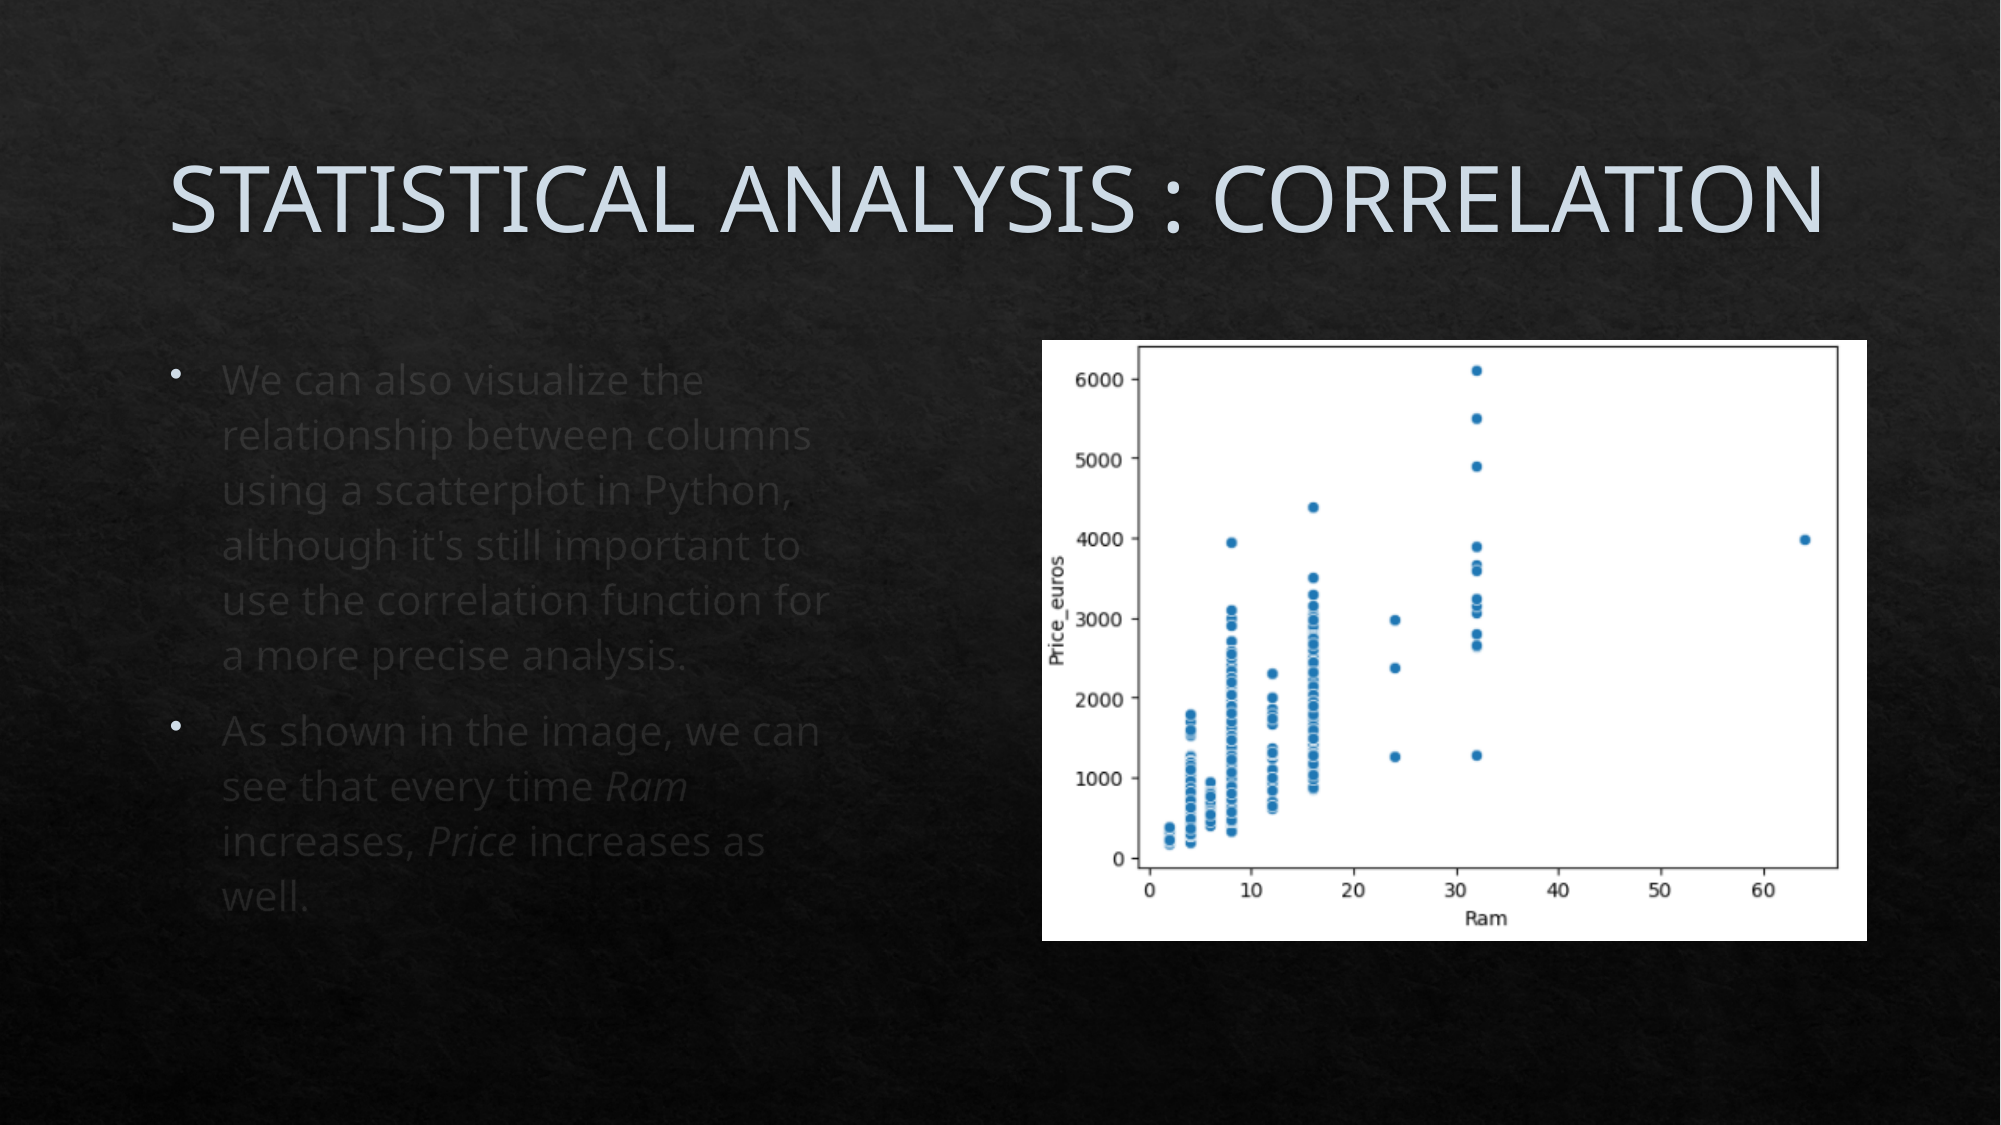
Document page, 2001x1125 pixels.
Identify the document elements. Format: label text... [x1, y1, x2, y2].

list We can also visualize the relationship between columns using a scatterplot in Python, although it's still important to use the correlation function for a more precise analysis. As shown in the image, we can see that every time Ram increases, Price increases as well. [149, 340, 874, 974]
picture [1042, 340, 1867, 941]
title STATISTICAL ANALYSIS : CORRELATION [149, 99, 1849, 307]
